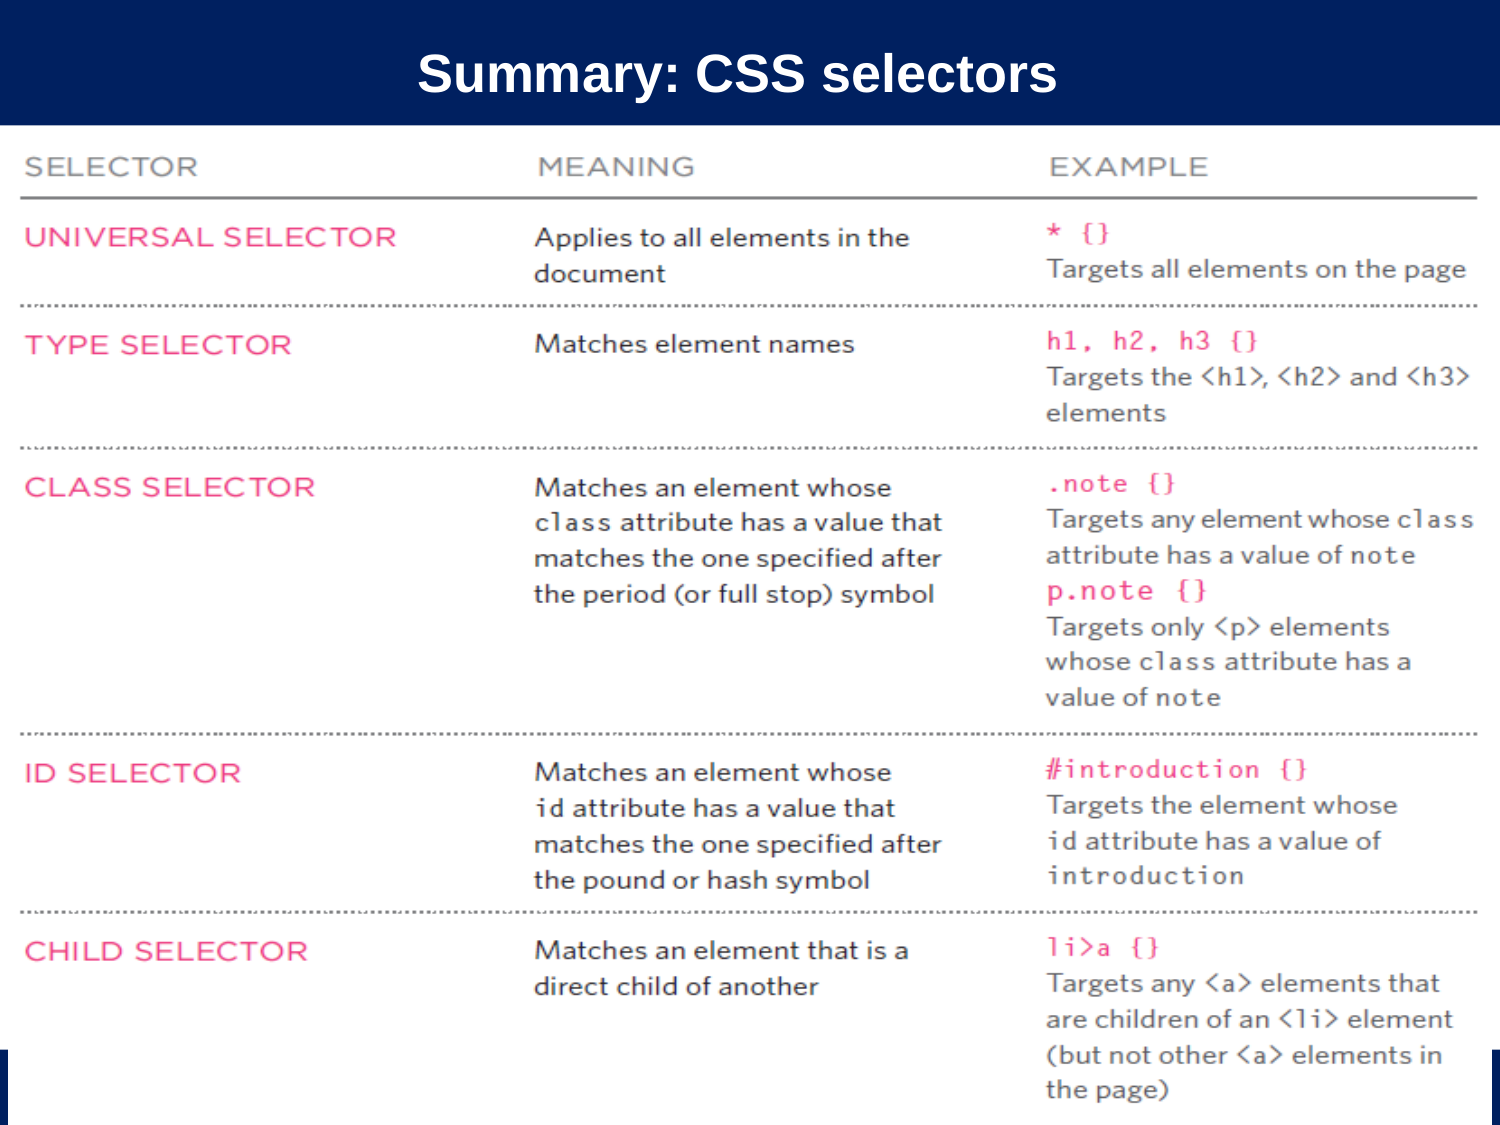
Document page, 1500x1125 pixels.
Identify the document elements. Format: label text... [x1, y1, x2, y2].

title Summary: CSS selectors [29, 30, 1447, 111]
picture [8, 130, 1492, 1125]
